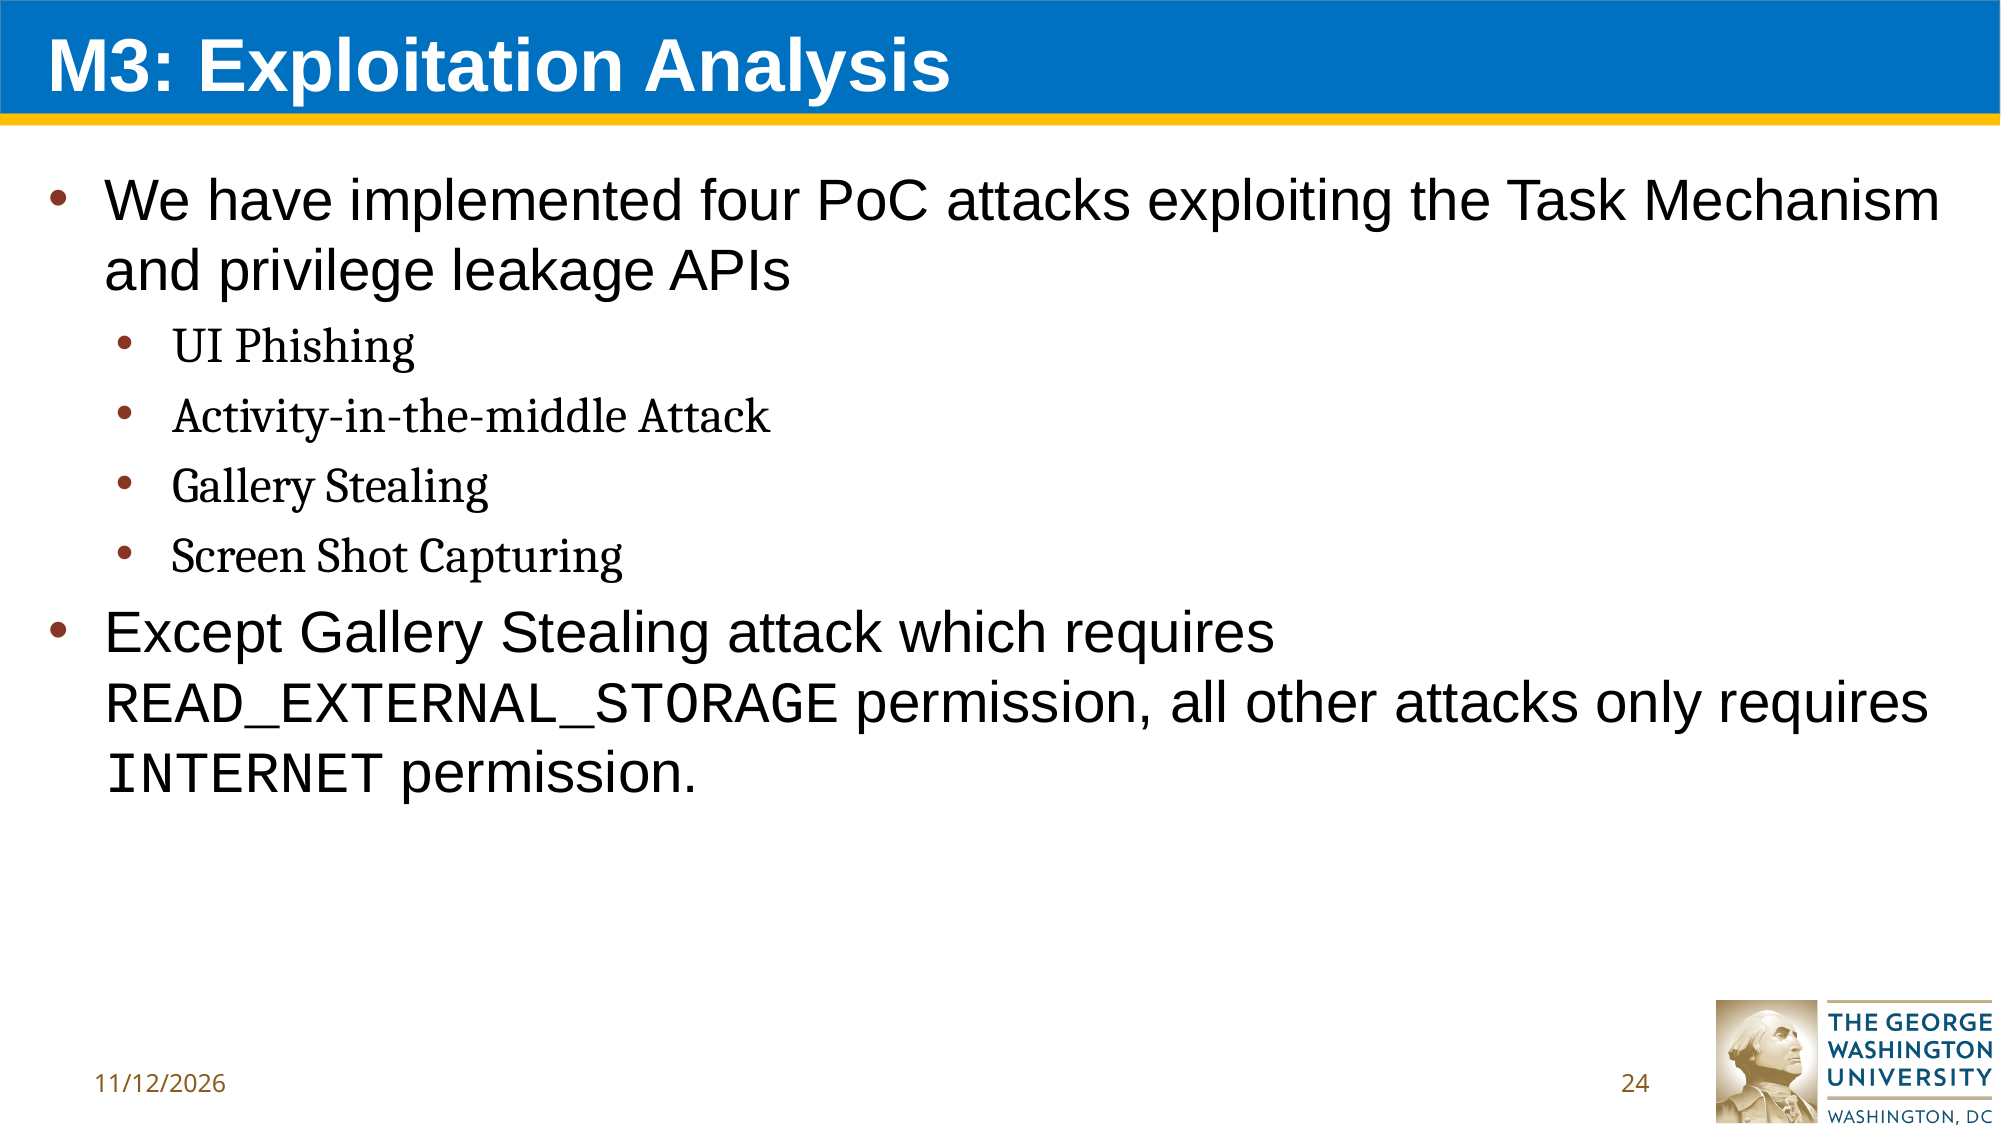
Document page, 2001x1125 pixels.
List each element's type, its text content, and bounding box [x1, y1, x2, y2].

title M3: Exploitation Analysis [32, 0, 1758, 123]
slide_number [78, 1055, 546, 1115]
list We have implemented four PoC attacks exploiting the Task Mechanism and privilege leakage APIs UI Phishing Activity-in-the-middle Attack Gallery Stealing Screen Shot Capturing Except Gallery Stealing attack which requires READ_EXTERNAL_STORAGE permission, all other attacks only requires INTERNET permission. [33, 155, 1967, 974]
slide_number 24 [1452, 1055, 1665, 1115]
picture [1716, 1000, 1992, 1125]
